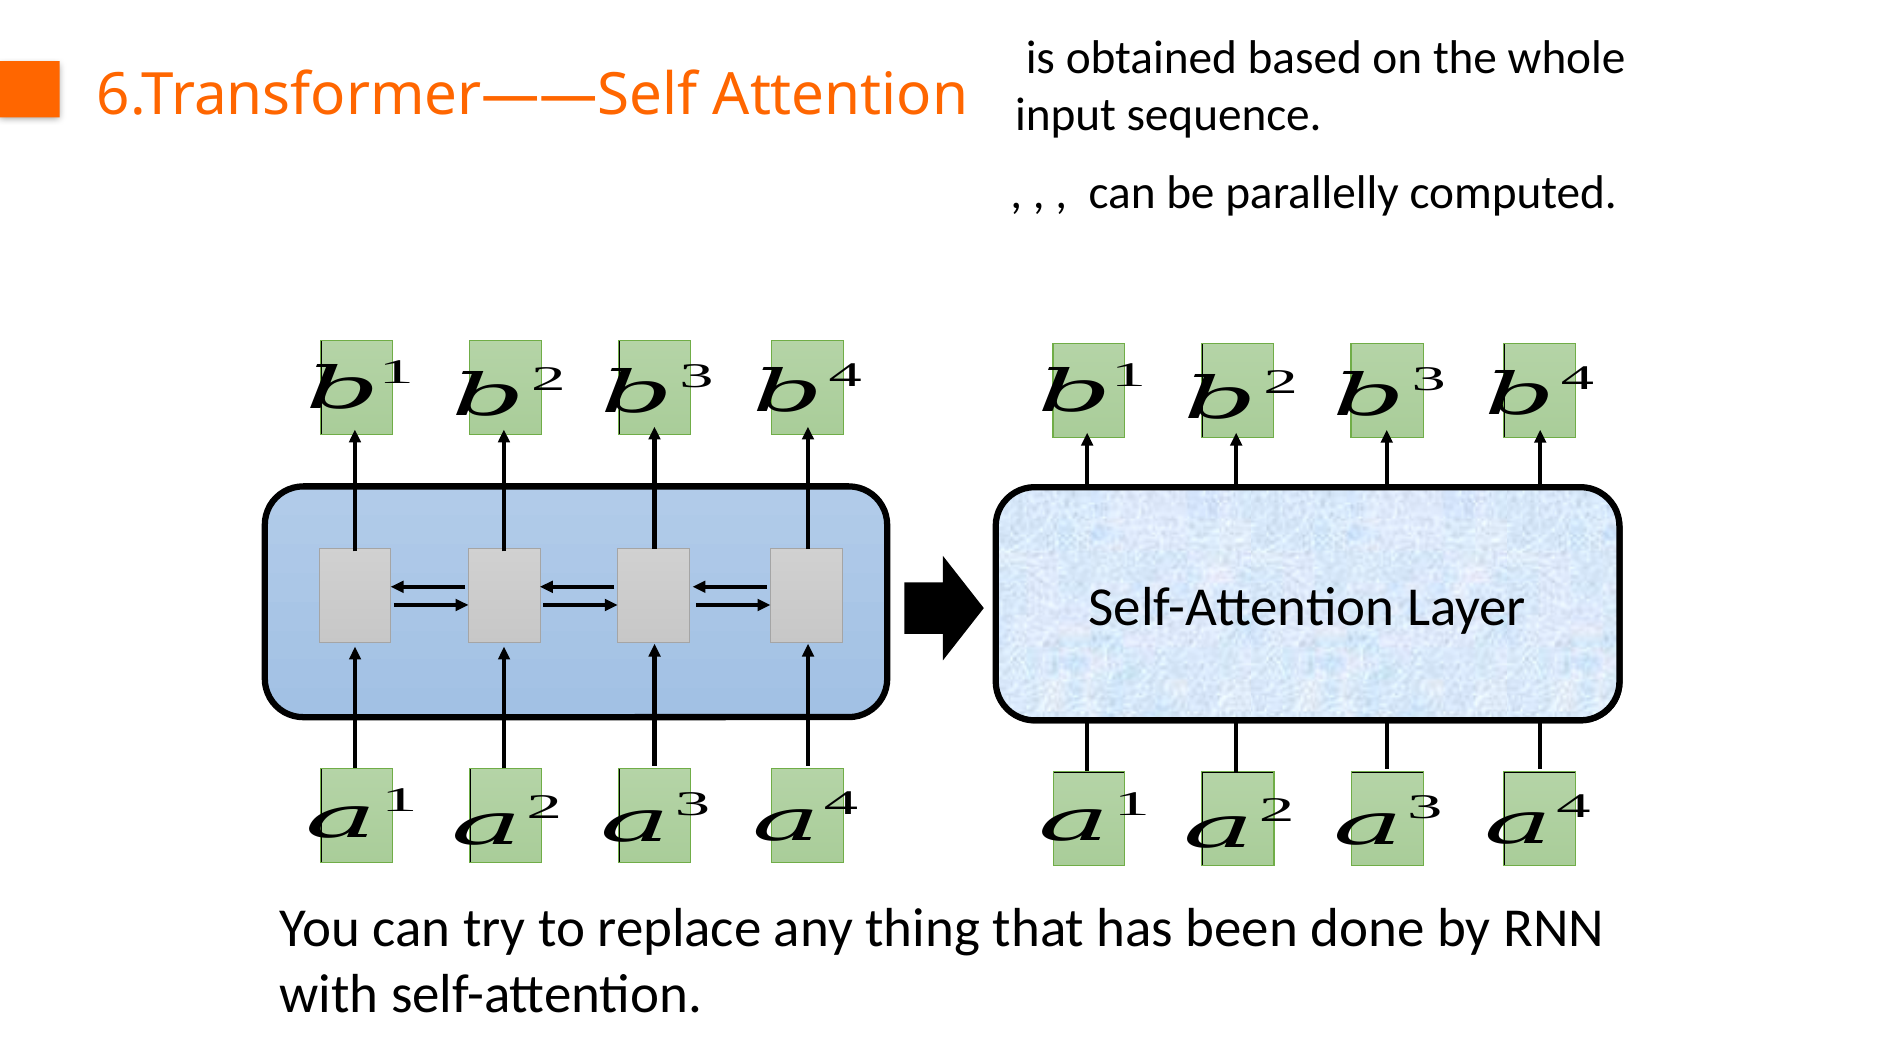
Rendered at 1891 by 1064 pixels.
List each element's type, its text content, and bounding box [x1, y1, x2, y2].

text_box [1053, 343, 1125, 438]
text_box [0, 60, 60, 118]
text_box [809, 486, 888, 718]
text_box You can try to replace any thing that has been done by RNN with self-attention. [264, 884, 1657, 1031]
text_box [1053, 771, 1125, 866]
text_box [771, 768, 844, 863]
text_box [320, 768, 393, 863]
text_box [905, 558, 983, 658]
text_box [264, 486, 654, 718]
text_box [468, 548, 541, 643]
text_box [1201, 343, 1274, 438]
text_box [770, 548, 843, 643]
text_box [618, 768, 691, 863]
text_box [1351, 771, 1424, 866]
text_box [1503, 771, 1576, 866]
text_box [618, 340, 691, 435]
text_box [1503, 343, 1576, 438]
text_box Self-Attention Layer [995, 487, 1620, 721]
text_box 6.Transformer——Self Attention [81, 20, 1650, 116]
text_box [0, 0, 1891, 1064]
text_box [617, 548, 690, 643]
text_box [1351, 343, 1424, 438]
text_box [320, 340, 393, 435]
text_box [771, 340, 844, 435]
text_box [469, 340, 542, 435]
text_box [1201, 771, 1274, 866]
text_box [319, 548, 391, 643]
text_box [655, 486, 807, 718]
text_box [469, 768, 542, 863]
